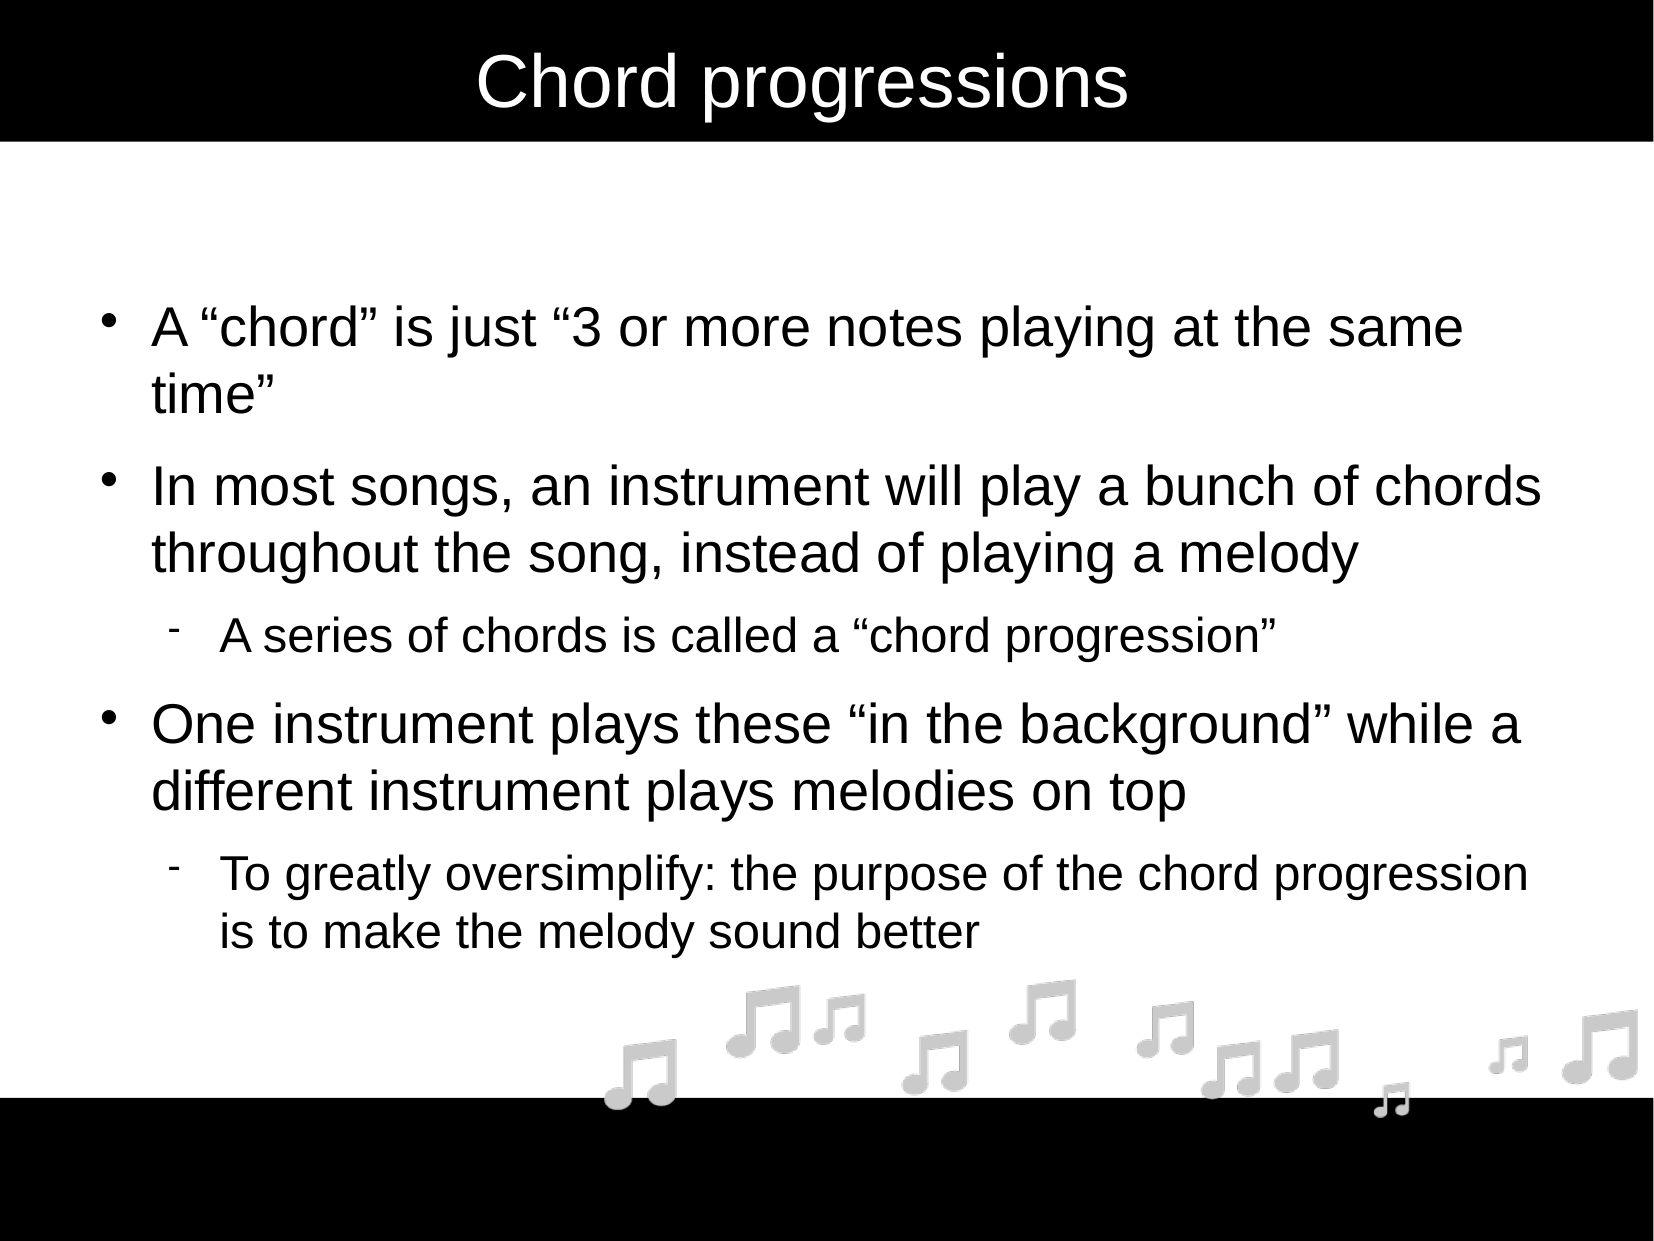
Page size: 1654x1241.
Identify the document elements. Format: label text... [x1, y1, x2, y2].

list A “chord” is just “3 or more notes playing at the same time” In most songs, an instrument will play a bunch of chords throughout the song, instead of playing a melody A series of chords is called a “chord progression” One instrument plays these “in the background” while a different instrument plays melodies on top To greatly oversimplify: the purpose of the chord progression is to make the melody sound better [82, 290, 1571, 1010]
title Chord progressions [59, 8, 1548, 147]
